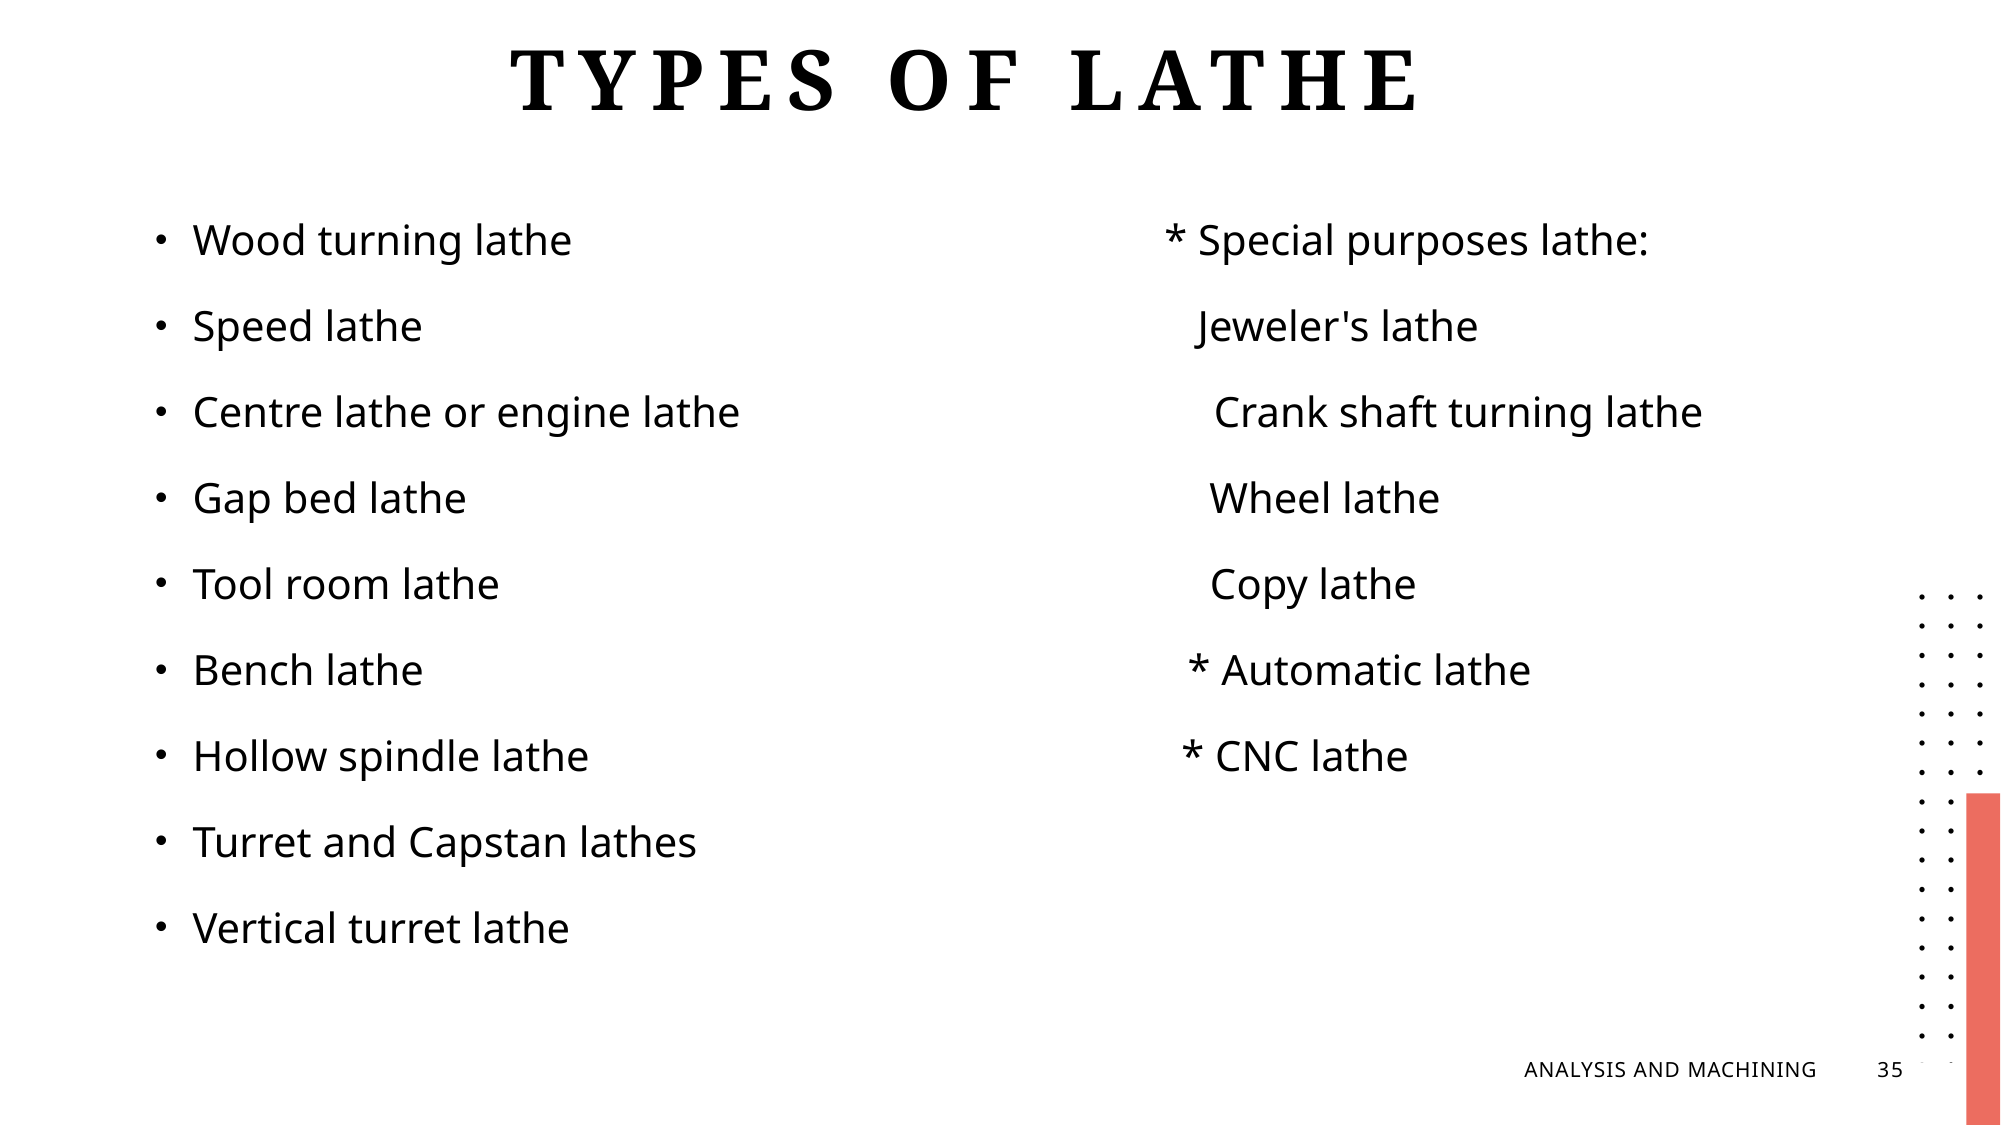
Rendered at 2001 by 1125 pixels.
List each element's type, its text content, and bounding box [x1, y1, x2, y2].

footer ANALYSIS AND MACHINING [1262, 1040, 1831, 1101]
list Wood turning lathe * Special purposes lathe: Speed lathe Jeweler's lathe Centre lathe or engine lathe Crank shaft turning lathe Gap bed lathe Wheel lathe Tool room lathe Copy lathe Bench lathe * Automatic lathe Hollow spindle lathe * CNC lathe Turret and Capstan lathes Vertical turret lathe [140, 191, 1840, 1012]
slide_number 35 [1831, 1040, 1919, 1101]
title Types of lathe [132, 0, 1832, 153]
picture [1907, 582, 1994, 1064]
